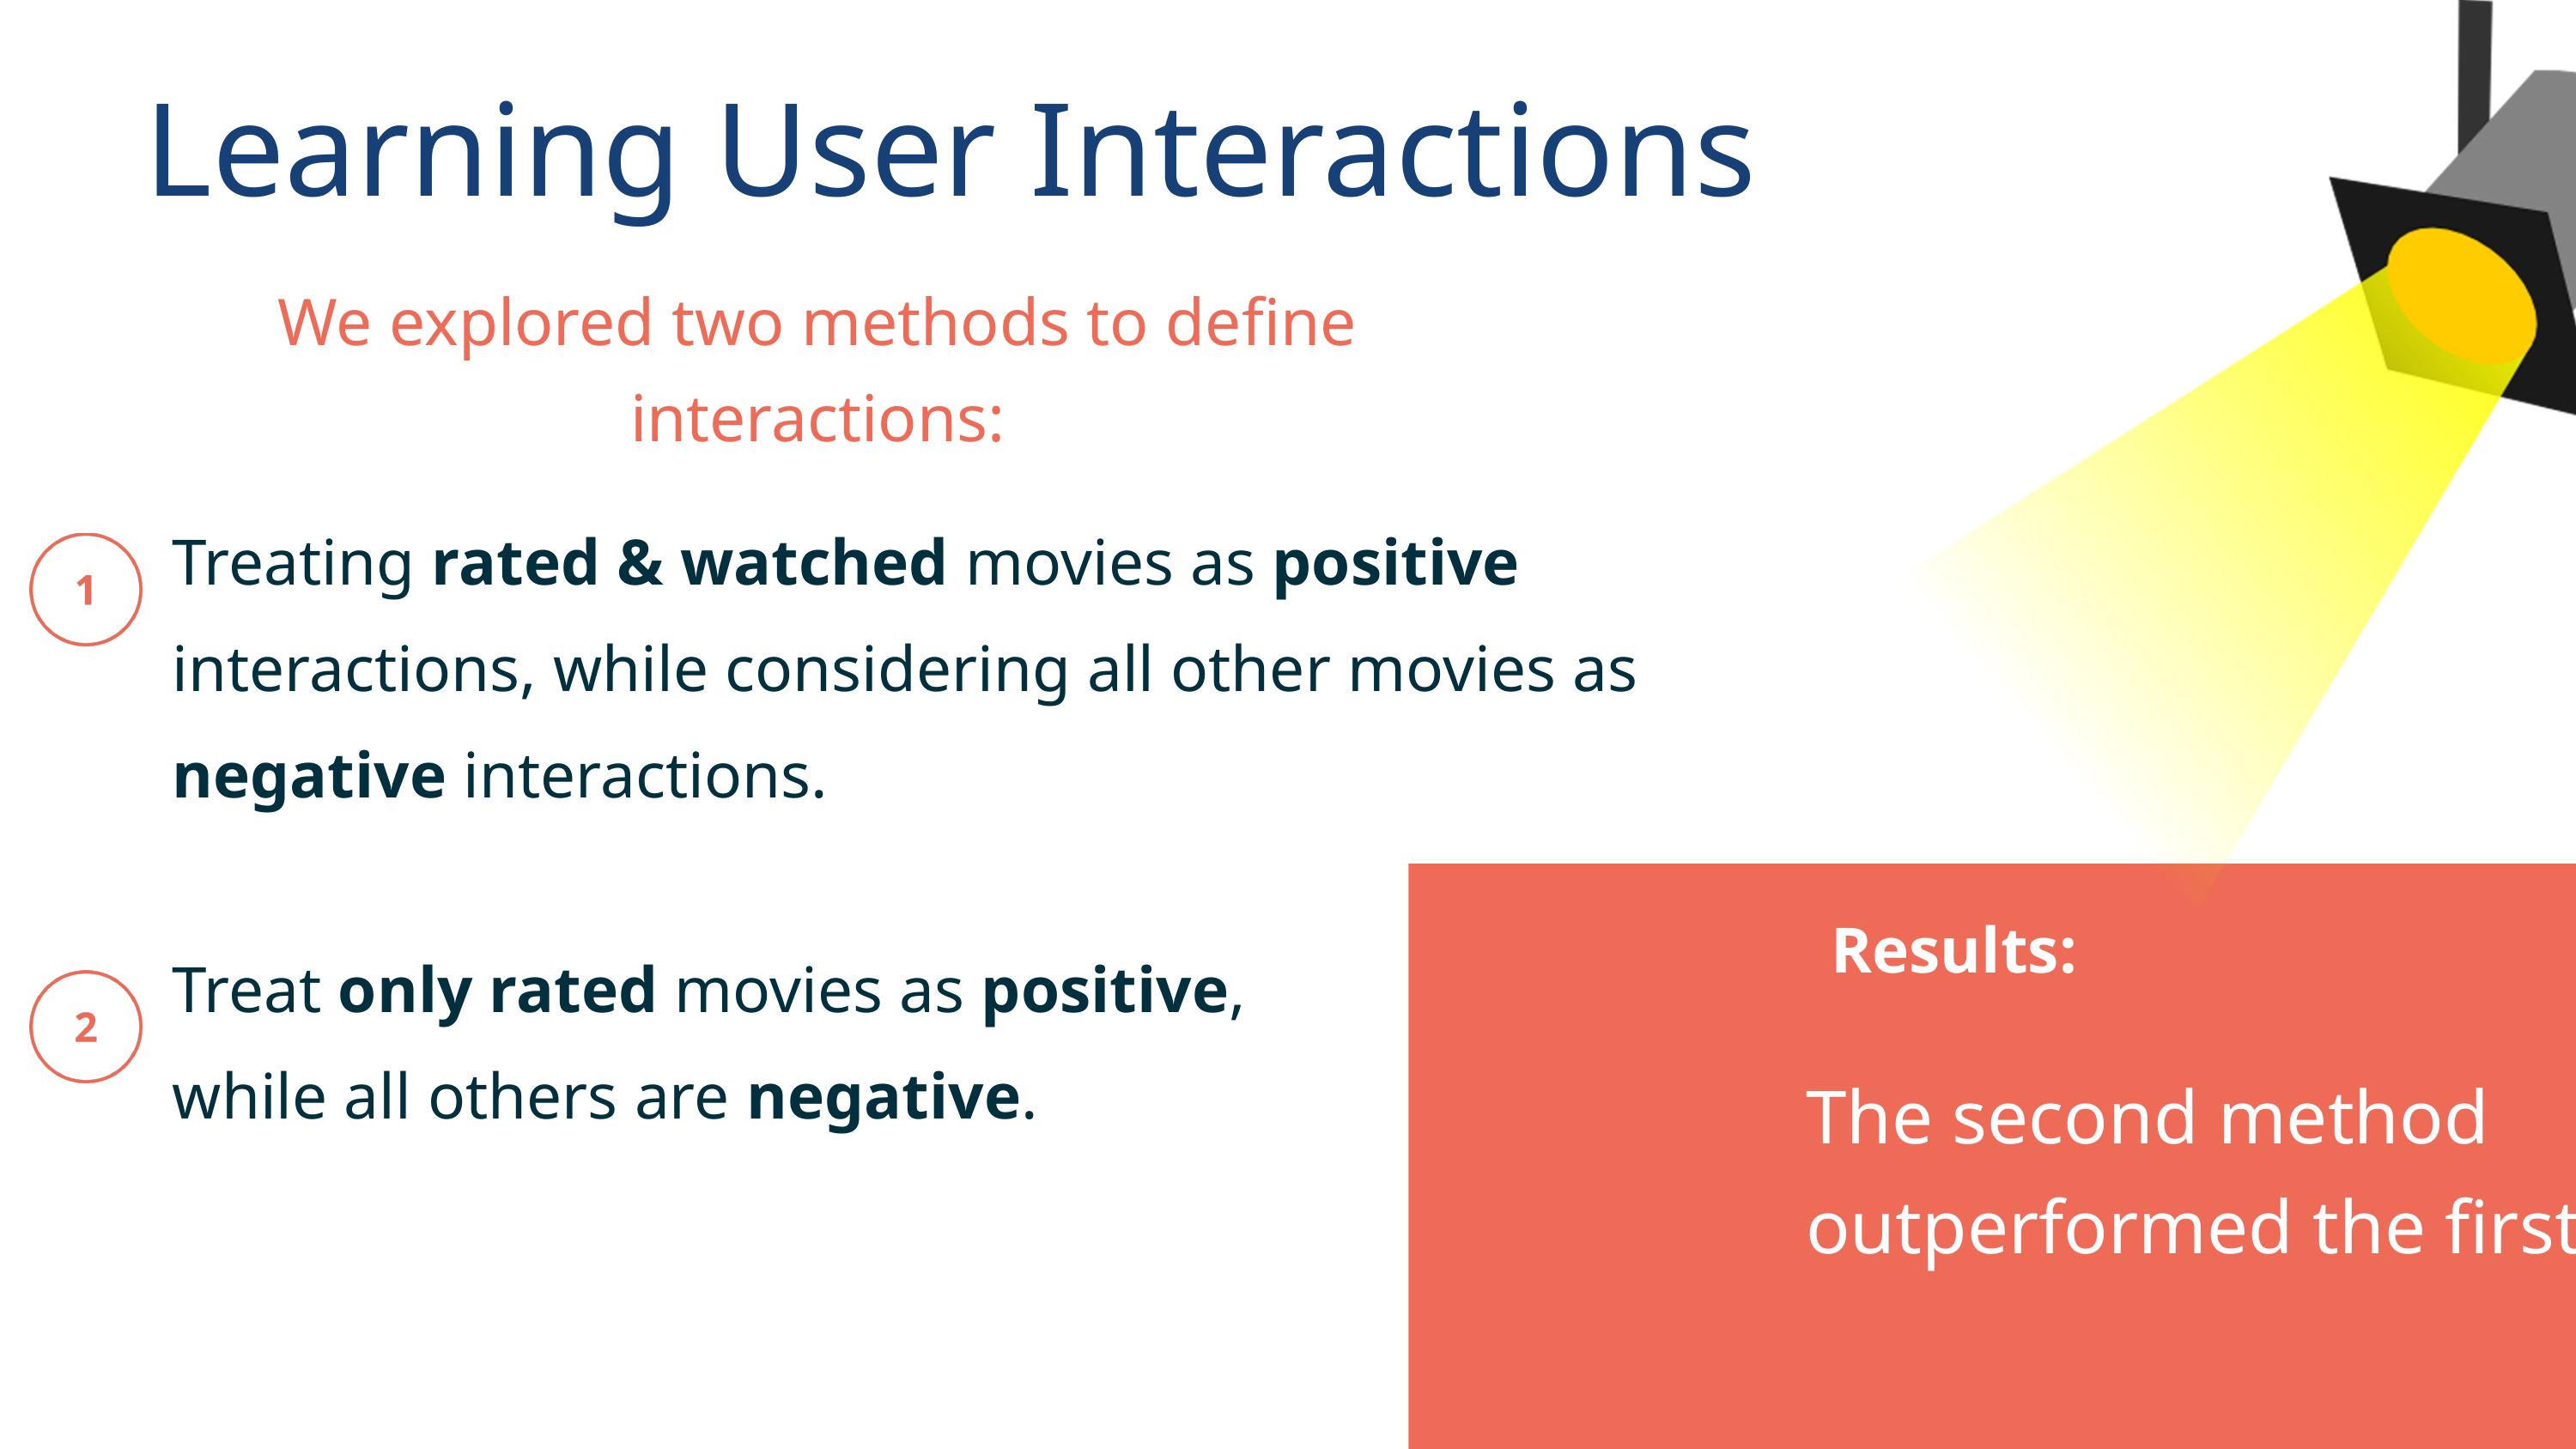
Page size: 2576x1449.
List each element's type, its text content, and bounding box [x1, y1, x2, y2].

text_box Learning User Interactions [144, 67, 1831, 222]
text_box [1761, 0, 2576, 860]
text_box We explored two methods to define interactions: [144, 261, 1491, 405]
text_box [28, 936, 1517, 1118]
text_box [1408, 864, 2576, 1449]
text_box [28, 408, 1778, 778]
